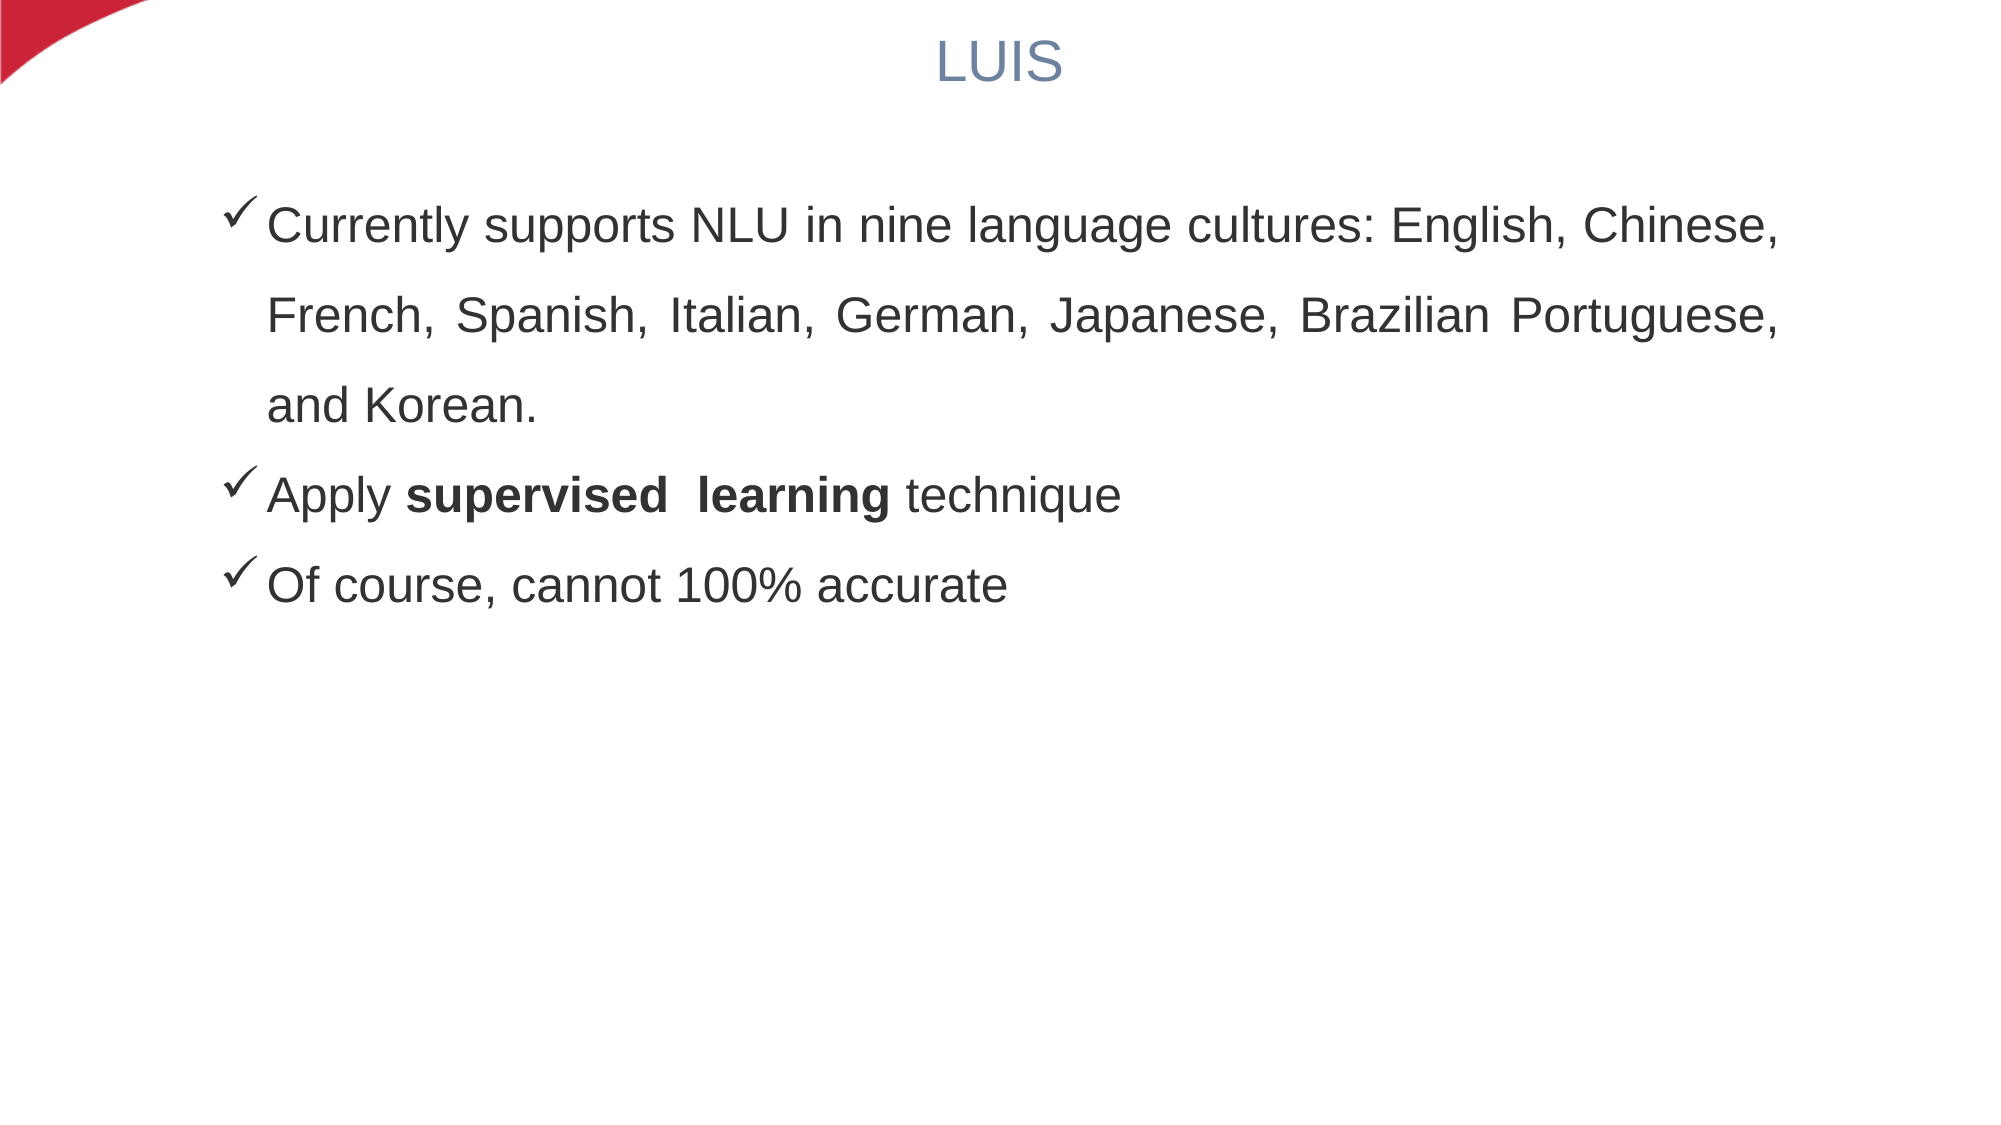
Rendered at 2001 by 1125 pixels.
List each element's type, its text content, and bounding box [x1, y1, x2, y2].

text_box Currently supports NLU in nine language cultures: English, Chinese, French, Spanish, Italian, German, Japanese, Brazilian Portuguese, and Korean. Apply supervised learning technique Of course, cannot 100% accurate [204, 155, 1796, 621]
title LUIS [137, 24, 1863, 115]
picture [0, 0, 158, 89]
